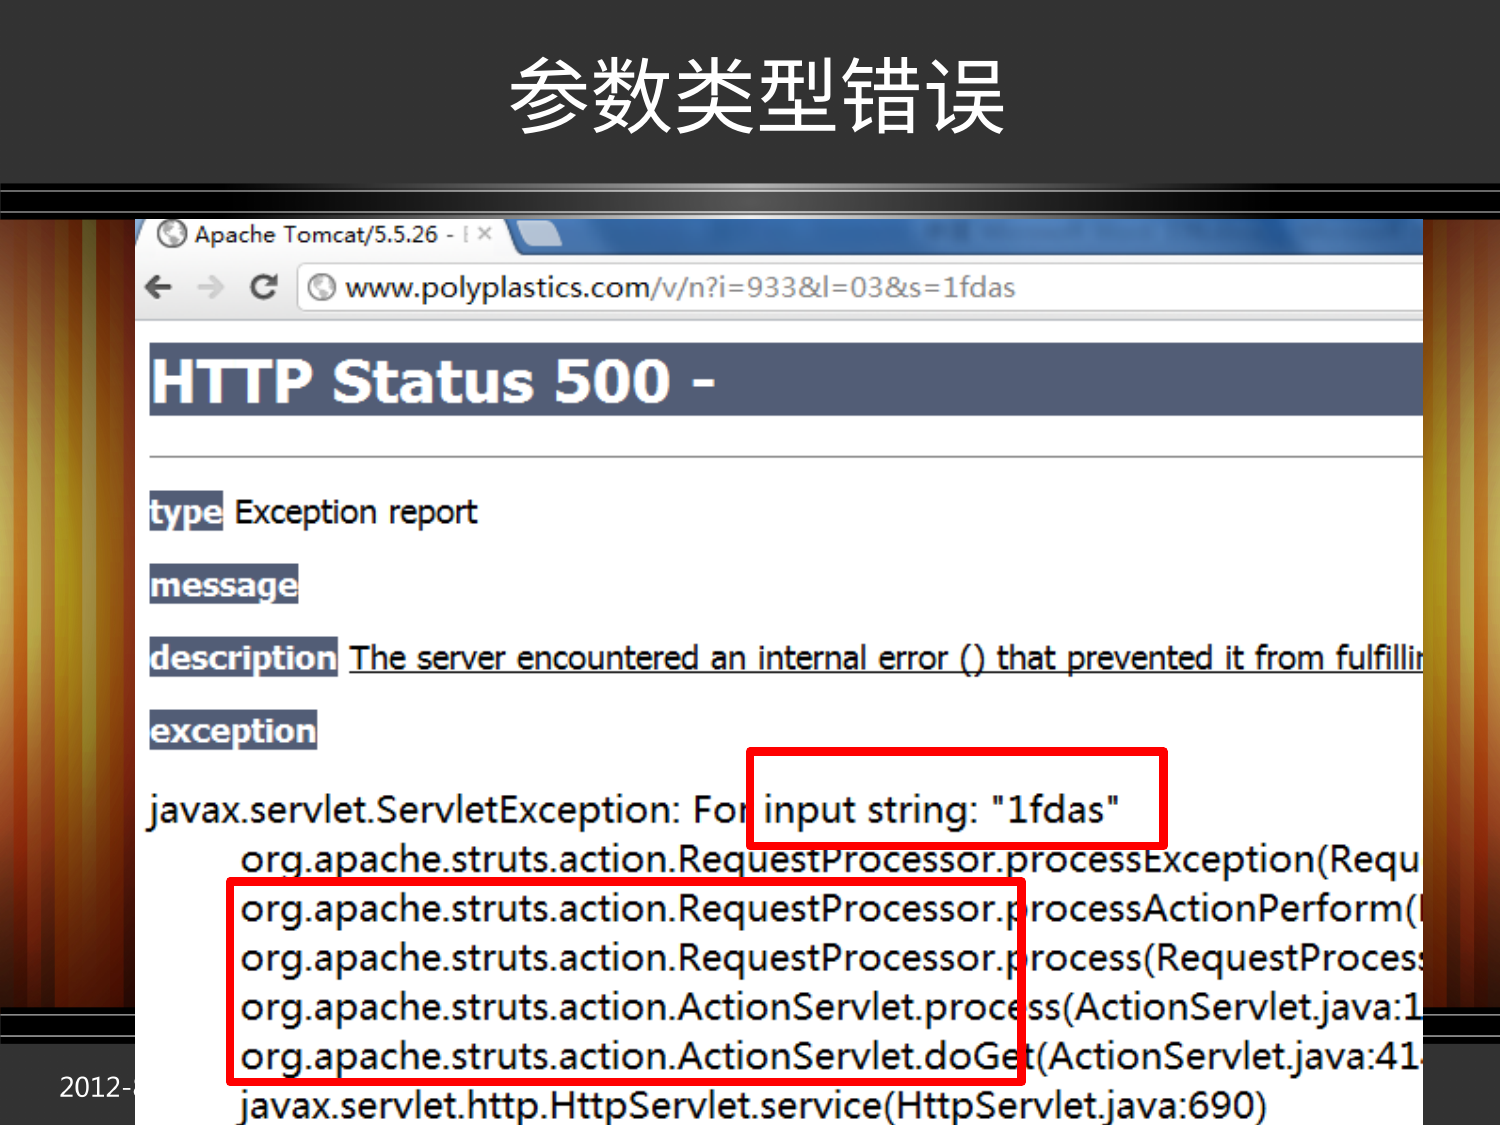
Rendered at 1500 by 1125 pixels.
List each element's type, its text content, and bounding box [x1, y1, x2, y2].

title 参数类型错误 [138, 0, 1376, 188]
picture [0, 0, 1500, 1125]
